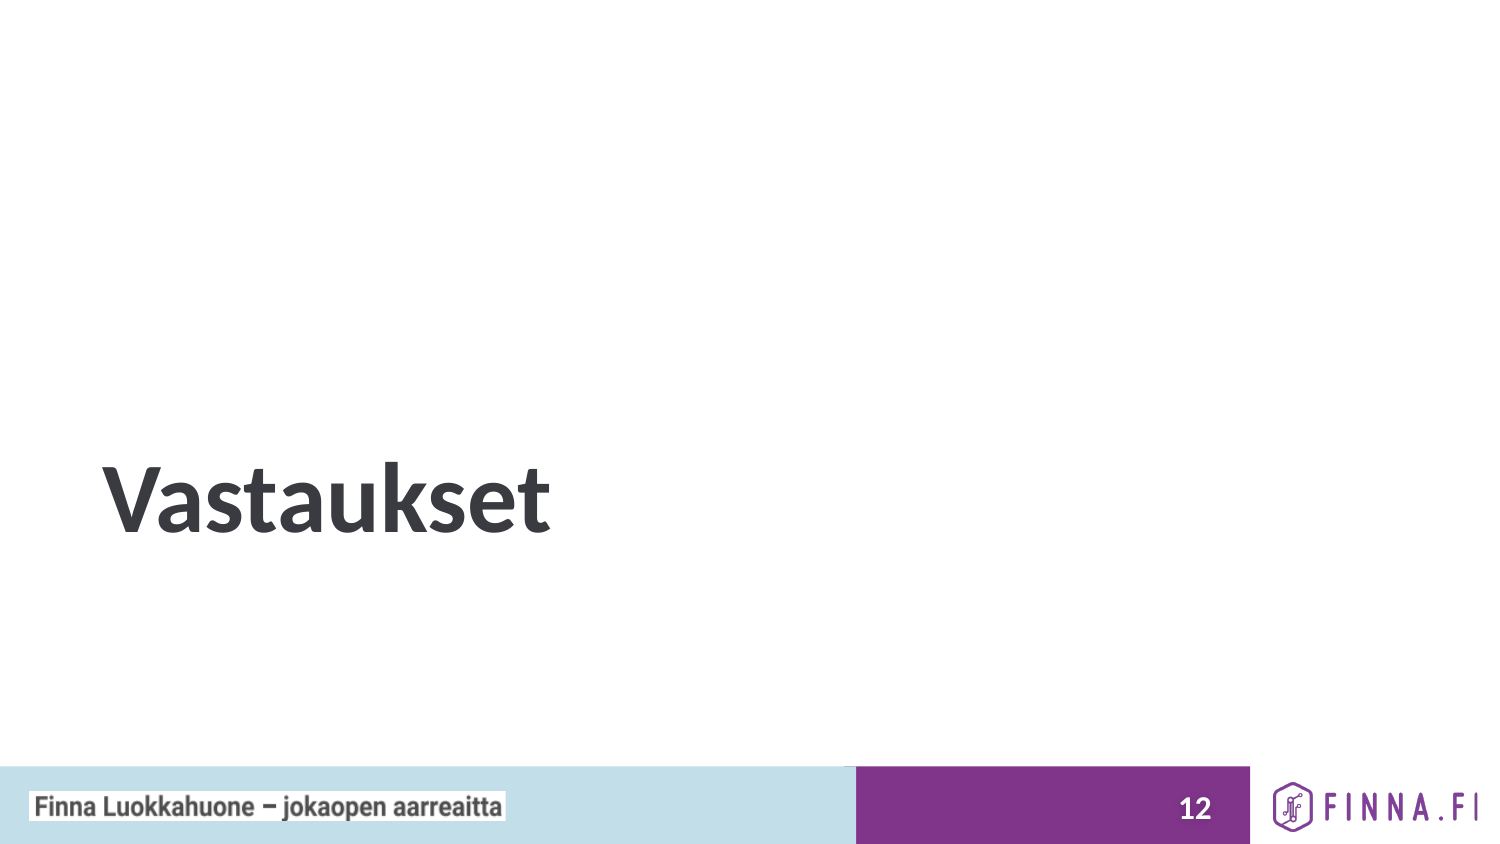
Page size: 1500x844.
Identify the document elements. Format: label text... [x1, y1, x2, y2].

slide_number 11 [1155, 781, 1227, 831]
title Vastaukset [87, 210, 1397, 562]
